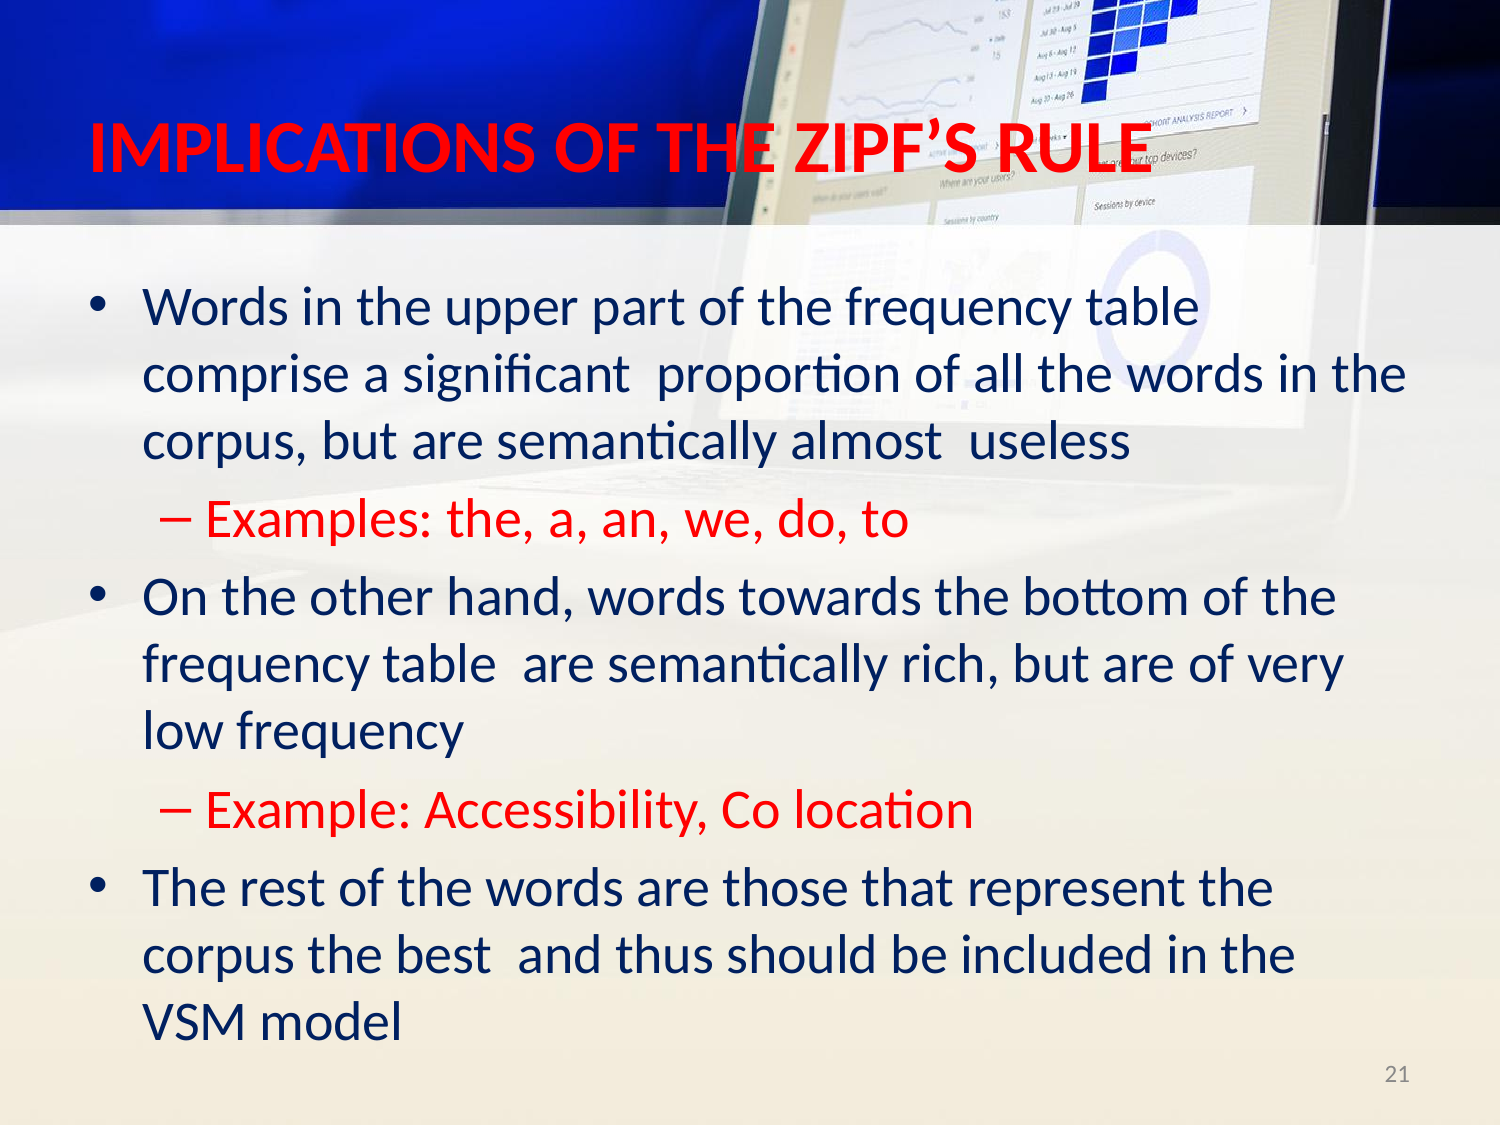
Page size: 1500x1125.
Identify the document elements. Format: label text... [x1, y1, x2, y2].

picture [0, 0, 1500, 1125]
title IMPLICATIONS OF THE ZIPF’S RULE [73, 58, 1427, 226]
list Words in the upper part of the frequency table comprise a significant proportion of all the words in the corpus, but are semantically almost useless Examples: the, a, an, we, do, to On the other hand, words towards the bottom of the frequency table are semantically rich, but are of very low frequency Example: Accessibility, Co location The rest of the words are those that represent the corpus the best and thus should be included in the VSM model [73, 261, 1427, 1064]
slide_number ‹#› [1074, 1042, 1425, 1103]
